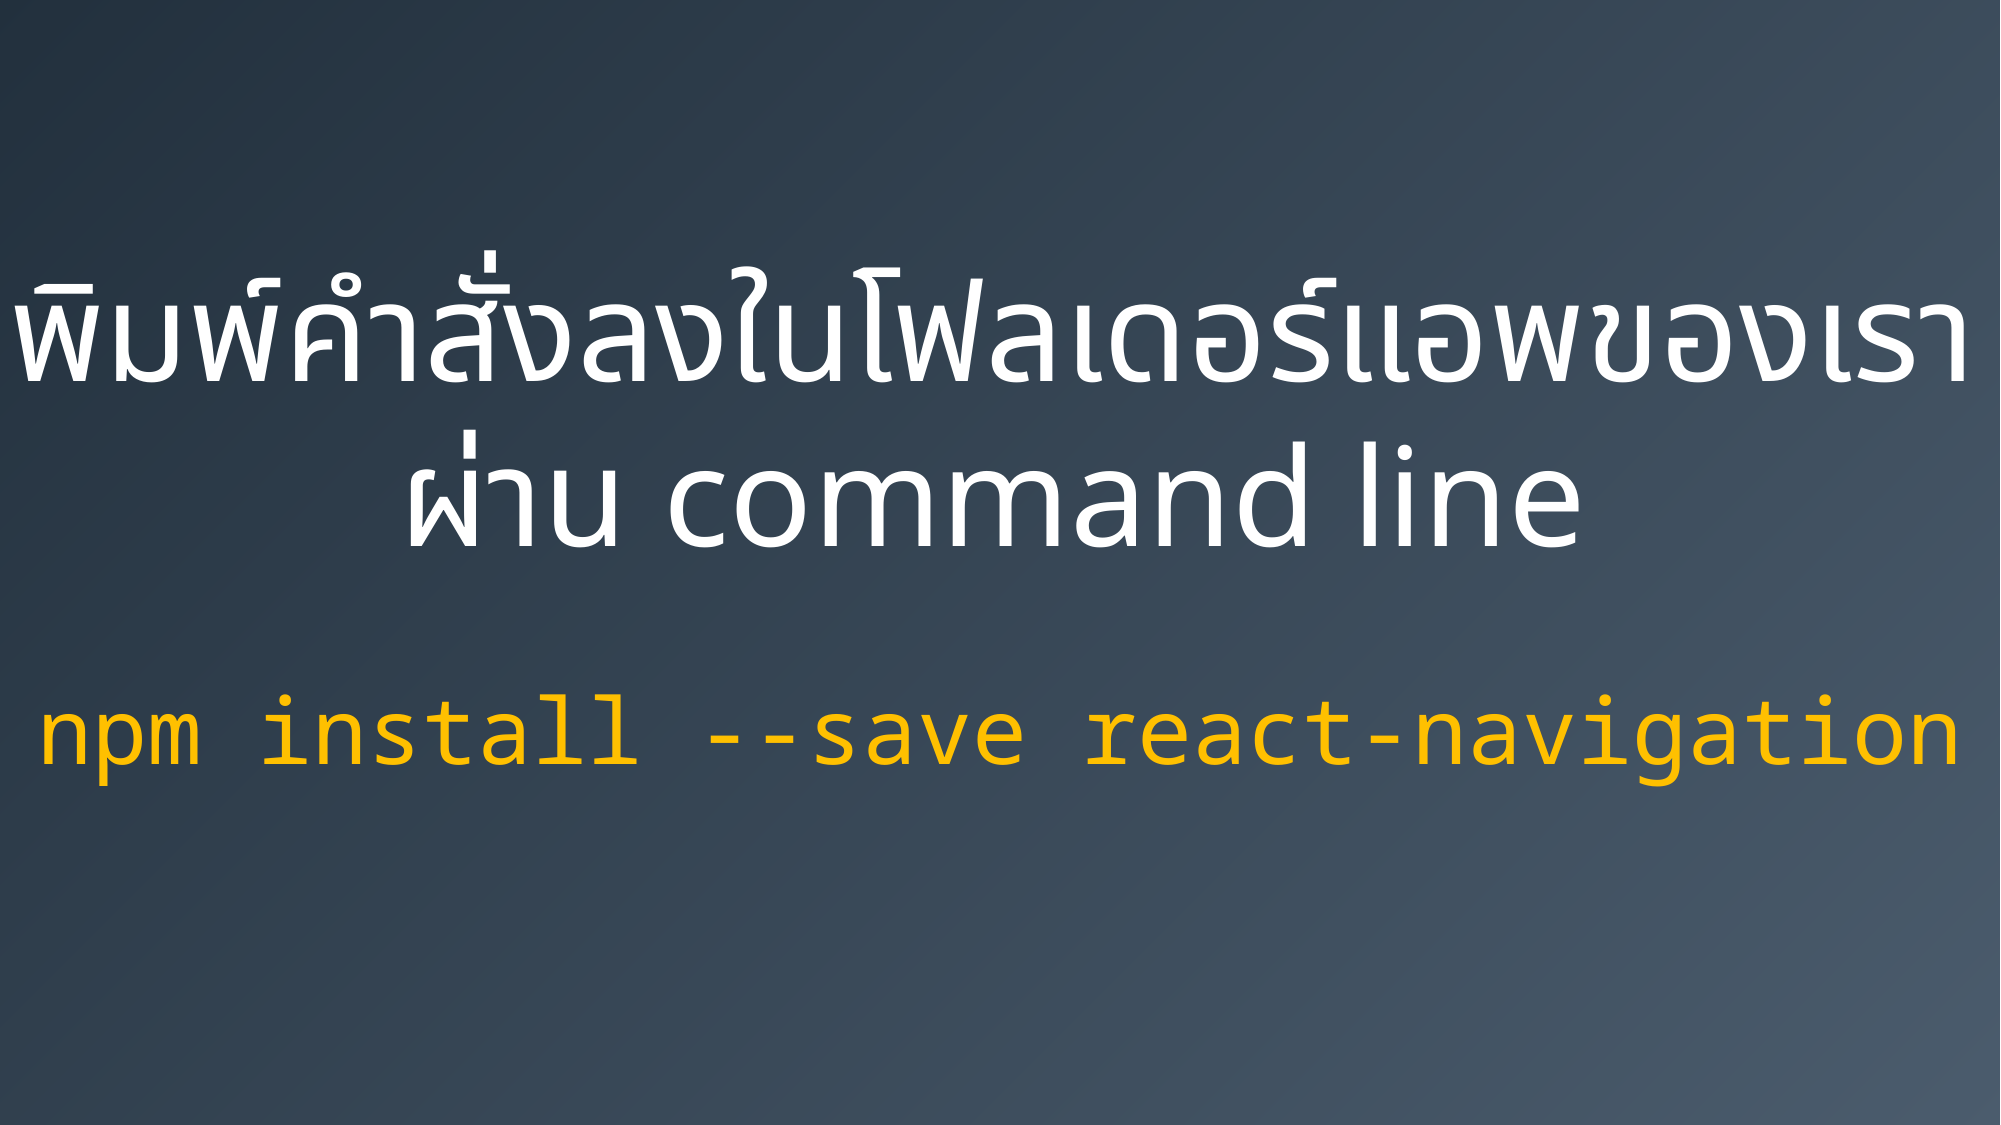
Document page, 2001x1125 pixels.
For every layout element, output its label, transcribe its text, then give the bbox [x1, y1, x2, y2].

text_box npm install --save react-navigation [22, 665, 1978, 790]
text_box พิมพ์คำสั่งลงในโฟลเดอร์แอพของเรา ผ่าน command line [0, 236, 1991, 581]
